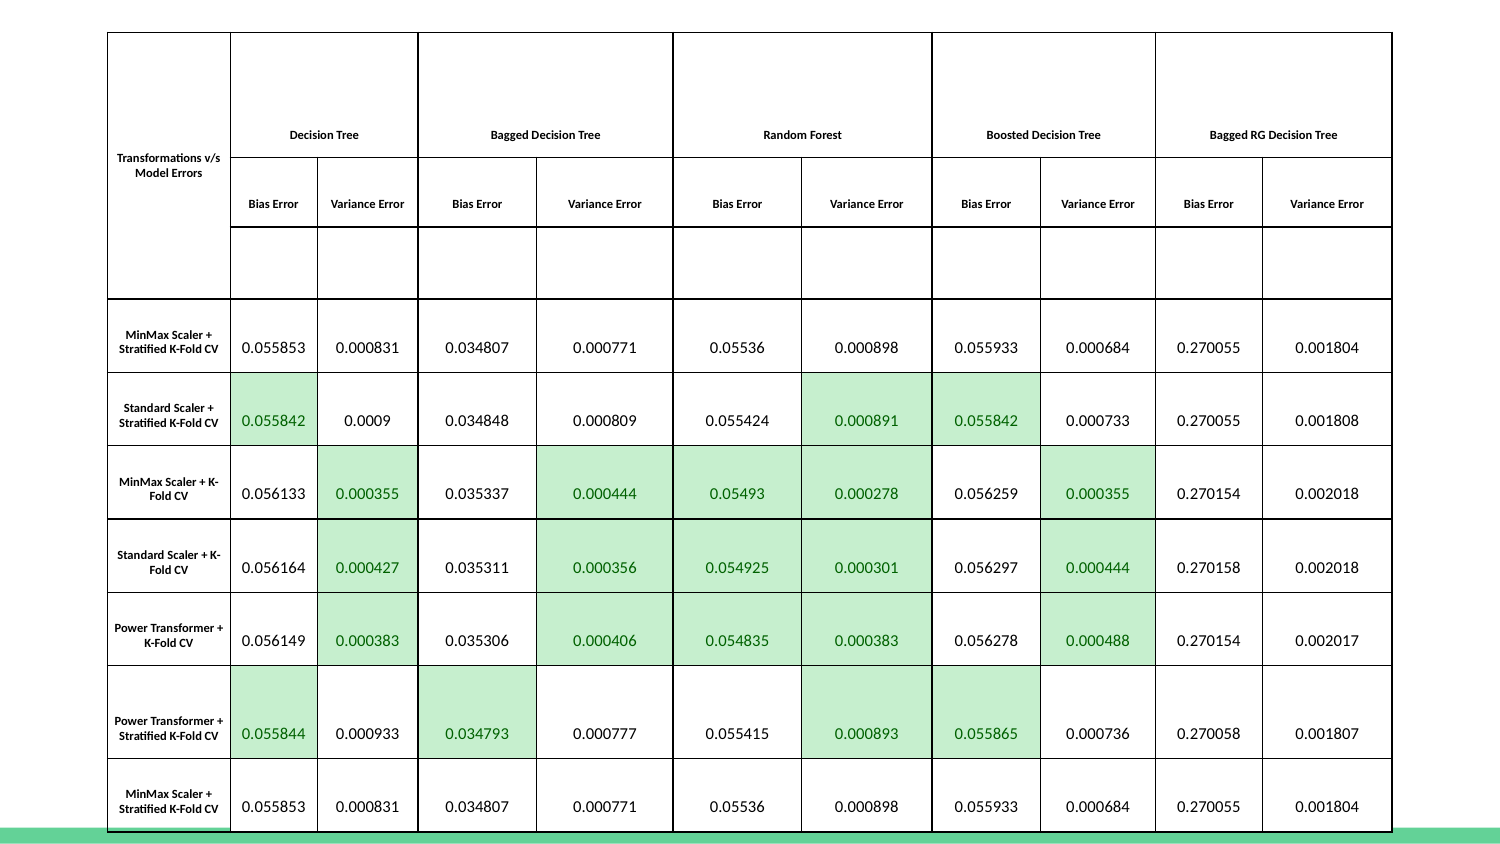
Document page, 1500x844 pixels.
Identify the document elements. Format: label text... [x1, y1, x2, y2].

table_cell 0.056133 [231, 446, 317, 518]
table_cell [231, 228, 317, 298]
table_cell 0.000444 [537, 446, 672, 518]
table_cell 0.054835 [674, 593, 801, 665]
table_cell 0.055842 [933, 373, 1040, 445]
table_cell 0.000488 [1041, 593, 1155, 665]
table_cell 0.000427 [318, 520, 417, 592]
table_cell MinMax Scaler + K-Fold CV [108, 446, 230, 518]
table_cell [1041, 228, 1155, 298]
table_cell 0.056297 [933, 520, 1040, 592]
table_cell [419, 228, 536, 298]
table_cell 0.000684 [1041, 759, 1155, 831]
table_cell [674, 228, 801, 298]
table_cell 0.000898 [802, 300, 931, 372]
table_cell 0.270158 [1156, 520, 1262, 592]
table_cell 0.055933 [933, 300, 1040, 372]
table_cell 0.054925 [674, 520, 801, 592]
table_cell [933, 228, 1040, 298]
table_cell Standard Scaler + K-Fold CV [108, 520, 230, 592]
table_cell 0.056278 [933, 593, 1040, 665]
table_cell Standard Scaler + Stratified K-Fold CV [108, 373, 230, 445]
table_cell 0.000406 [537, 593, 672, 665]
table_cell 0.000301 [802, 520, 931, 592]
table_cell 0.000771 [537, 759, 672, 831]
table_cell 0.056149 [231, 593, 317, 665]
table_header Bagged RG Decision Tree [1156, 33, 1391, 157]
table_cell 0.001804 [1263, 300, 1391, 372]
table_cell 0.002018 [1263, 520, 1391, 592]
table_cell MinMax Scaler + Stratified K-Fold CV [108, 759, 230, 831]
table_cell 0.035311 [419, 520, 536, 592]
table_cell 0.034807 [419, 759, 536, 831]
table_cell Variance Error [537, 158, 672, 226]
table_cell Power Transformer + K-Fold CV [108, 593, 230, 665]
table_cell Variance Error [1263, 158, 1391, 226]
table_cell 0.000733 [1041, 373, 1155, 445]
table_cell 0.001804 [1263, 759, 1391, 831]
table_cell 0.001808 [1263, 373, 1391, 445]
table_cell [1263, 228, 1391, 298]
table_cell 0.000356 [537, 520, 672, 592]
table_cell 0.000891 [802, 373, 931, 445]
table_cell Variance Error [318, 158, 417, 226]
table_cell 0.000444 [1041, 520, 1155, 592]
table_cell Bias Error [674, 158, 801, 226]
table_cell 0.055853 [231, 300, 317, 372]
table_cell 0.000831 [318, 759, 417, 831]
table_cell 0.056164 [231, 520, 317, 592]
table_cell 0.05493 [674, 446, 801, 518]
table_cell 0.000278 [802, 446, 931, 518]
table_cell 0.000809 [537, 373, 672, 445]
table_cell 0.002018 [1263, 446, 1391, 518]
table_cell Variance Error [1041, 158, 1155, 226]
table_cell 0.056259 [933, 446, 1040, 518]
table_cell 0.270058 [1156, 666, 1262, 758]
table_cell 0.055844 [231, 666, 317, 758]
table_cell 0.055842 [231, 373, 317, 445]
table_cell 0.034848 [419, 373, 536, 445]
table_cell 0.270055 [1156, 759, 1262, 831]
table_header Decision Tree [231, 33, 417, 157]
table_cell 0.000933 [318, 666, 417, 758]
table_cell Bias Error [933, 158, 1040, 226]
table_cell 0.000736 [1041, 666, 1155, 758]
table_cell 0.055933 [933, 759, 1040, 831]
table_cell 0.270055 [1156, 373, 1262, 445]
table_cell [318, 228, 417, 298]
table_header Transformations v/s Model Errors [108, 33, 230, 298]
table_cell MinMax Scaler + Stratified K-Fold CV [108, 300, 230, 372]
table_cell 0.05536 [674, 759, 801, 831]
table_header Random Forest [674, 33, 931, 157]
table_cell 0.035306 [419, 593, 536, 665]
table_cell 0.001807 [1263, 666, 1391, 758]
table_cell 0.055853 [231, 759, 317, 831]
table_cell 0.002017 [1263, 593, 1391, 665]
table_cell 0.000777 [537, 666, 672, 758]
table_header Bagged Decision Tree [419, 33, 672, 157]
table_cell 0.270055 [1156, 300, 1262, 372]
table_cell 0.000355 [318, 446, 417, 518]
table_cell 0.270154 [1156, 593, 1262, 665]
table_cell Bias Error [231, 158, 317, 226]
table_cell 0.000355 [1041, 446, 1155, 518]
table_cell 0.055415 [674, 666, 801, 758]
table_cell 0.000898 [802, 759, 931, 831]
table_cell 0.270154 [1156, 446, 1262, 518]
table_cell [537, 228, 672, 298]
table_cell 0.05536 [674, 300, 801, 372]
table_cell Bias Error [1156, 158, 1262, 226]
table_cell 0.000383 [318, 593, 417, 665]
table_cell [802, 228, 931, 298]
table_cell 0.0009 [318, 373, 417, 445]
table_cell 0.000684 [1041, 300, 1155, 372]
table_cell Power Transformer + Stratified K-Fold CV [108, 666, 230, 758]
table_header Boosted Decision Tree [933, 33, 1155, 157]
table_cell 0.034793 [419, 666, 536, 758]
table_cell [1156, 228, 1262, 298]
table_cell Variance Error [802, 158, 931, 226]
table_cell 0.000771 [537, 300, 672, 372]
table_cell 0.055865 [933, 666, 1040, 758]
table_cell 0.000831 [318, 300, 417, 372]
table_cell 0.000383 [802, 593, 931, 665]
table_cell 0.000893 [802, 666, 931, 758]
table_cell 0.055424 [674, 373, 801, 445]
table_cell Bias Error [419, 158, 536, 226]
table_cell 0.034807 [419, 300, 536, 372]
table_cell 0.035337 [419, 446, 536, 518]
